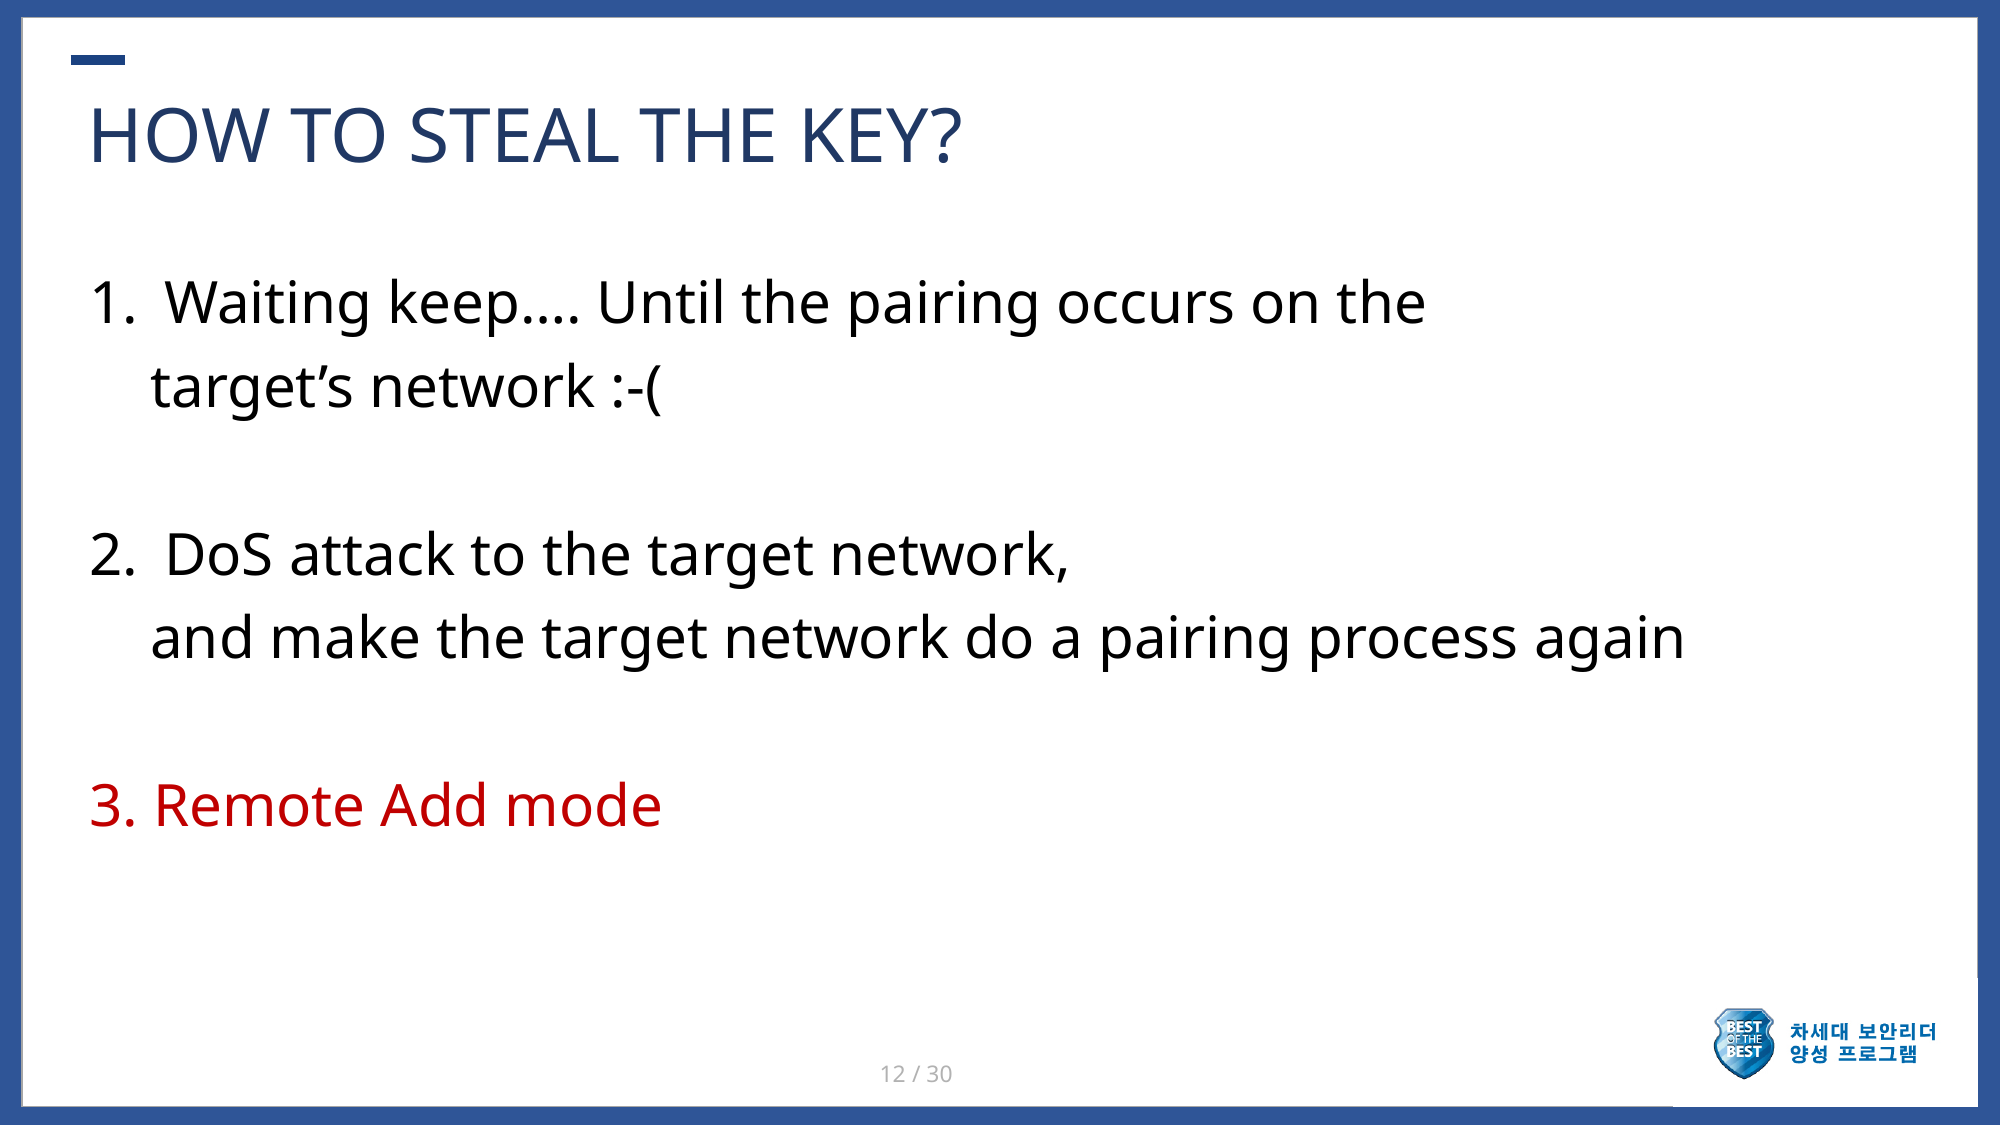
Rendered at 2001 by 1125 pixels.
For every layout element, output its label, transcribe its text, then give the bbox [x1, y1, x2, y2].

picture [1673, 978, 1978, 1107]
slide_number 12 / 30 [691, 1045, 1142, 1106]
list Waiting keep…. Until the pairing occurs on the target’s network :-( DoS attack to the target network, and make the target network do a pairing process again 3. Remote Add mode [74, 266, 1945, 987]
title HOW TO STEAL THE KEY? [72, 59, 1942, 216]
